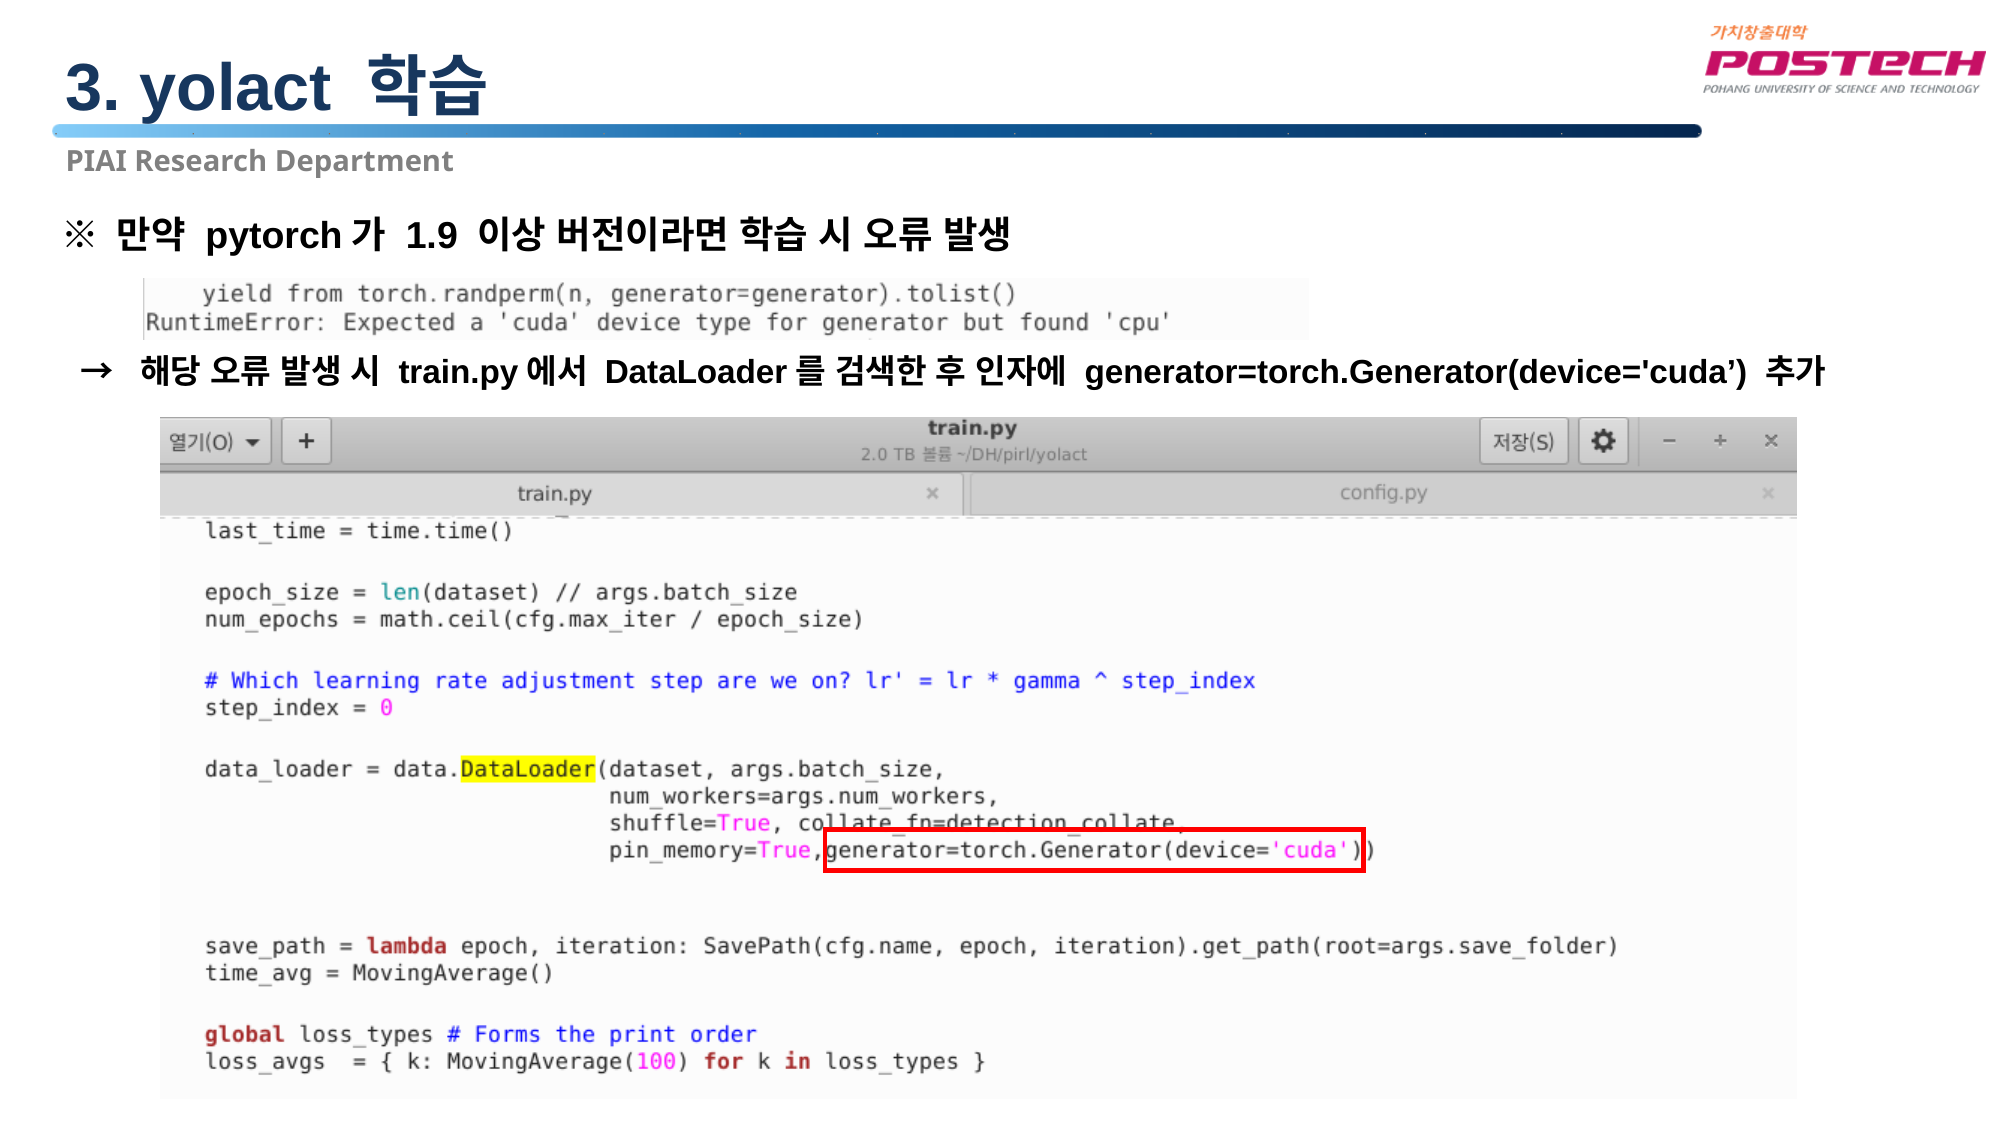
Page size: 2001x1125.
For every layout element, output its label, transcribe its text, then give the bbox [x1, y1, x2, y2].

text_box 3. yolact 학습 [50, 36, 1558, 123]
picture [160, 417, 1797, 1099]
picture [143, 278, 1309, 340]
picture [1703, 25, 1986, 93]
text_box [50, 123, 1704, 186]
text_box ※ 만약 pytorch가 1.9 이상 버전이라면 학습 시 오류 발생 → 해당 오류 발생 시 train.py에서 DataLoader를 검색한 후 인자에 generator=torch.Generator(device='cuda’) 추가 [12, 203, 2000, 399]
